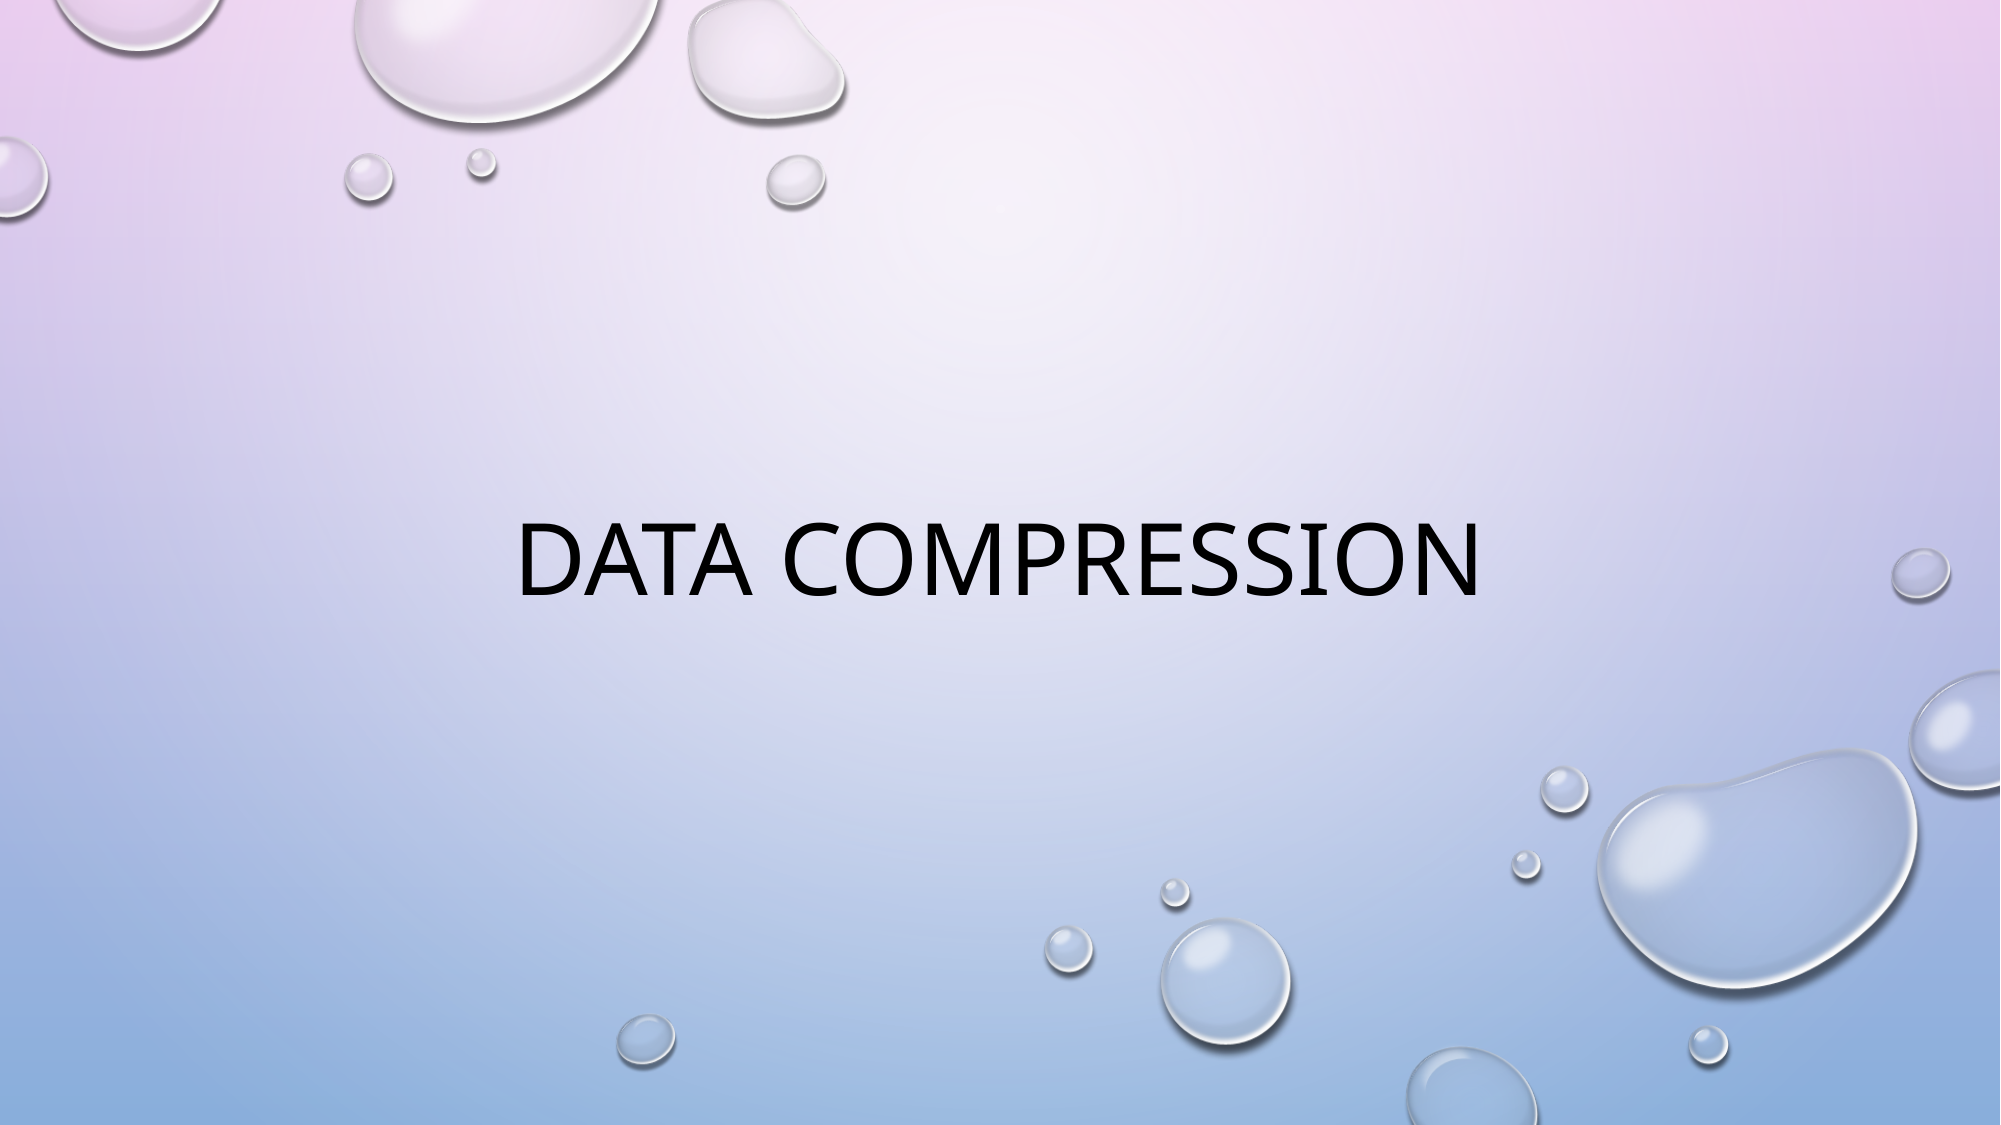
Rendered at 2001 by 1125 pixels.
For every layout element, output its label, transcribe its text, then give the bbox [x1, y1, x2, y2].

picture [0, 0, 2000, 1125]
title DATA Compression [287, 213, 1713, 625]
